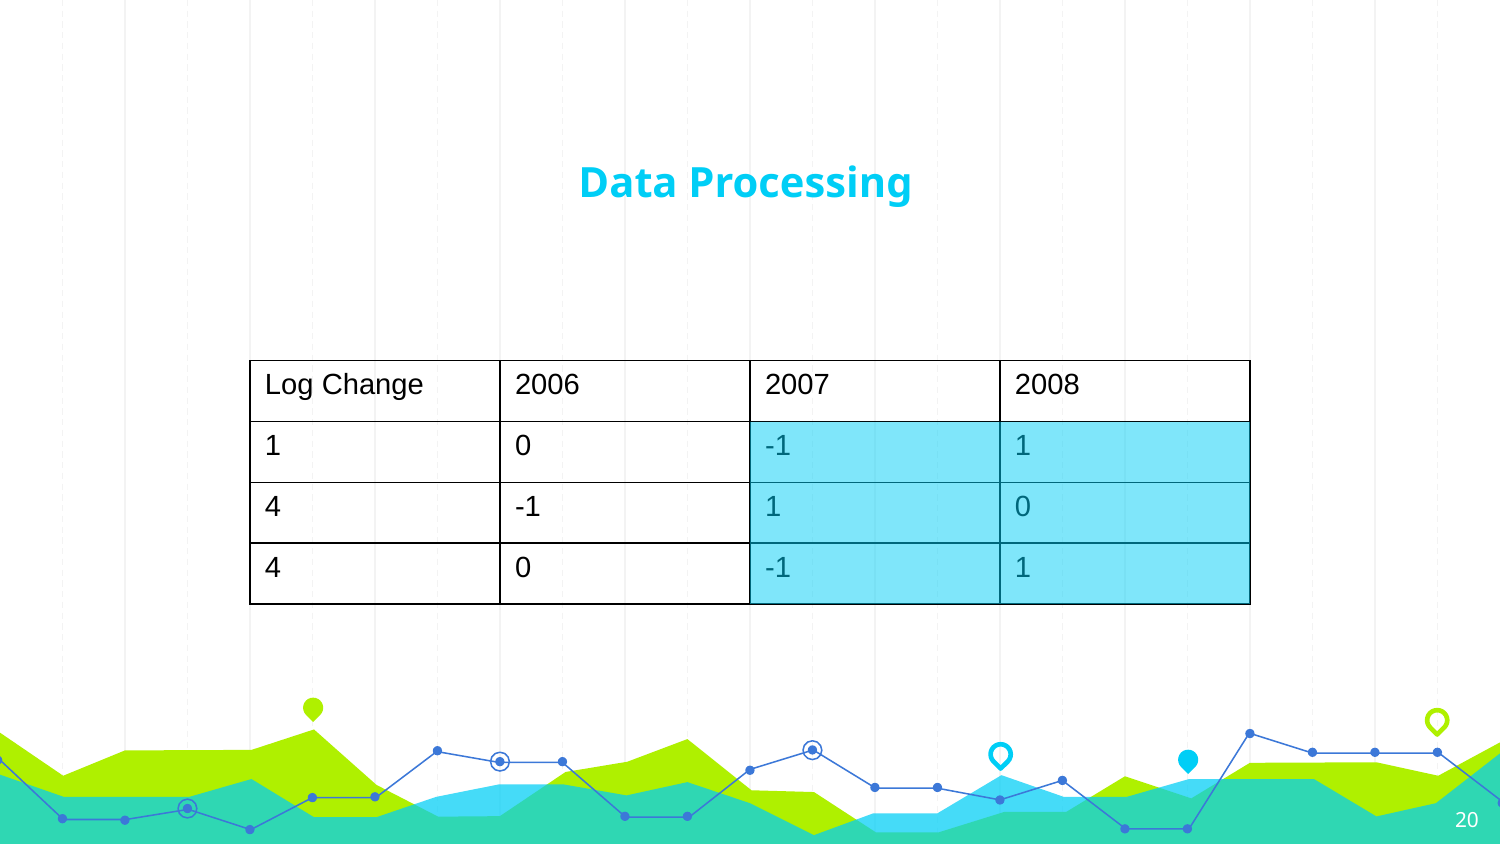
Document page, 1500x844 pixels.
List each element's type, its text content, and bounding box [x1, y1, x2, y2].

table_cell 0 [501, 544, 749, 603]
table_cell 0 [501, 422, 749, 482]
table_cell 1 [251, 422, 499, 482]
table_header 2007 [751, 361, 999, 421]
slide_number 20 [1403, 791, 1494, 844]
table_header 2008 [1001, 361, 1249, 421]
table_header 2006 [501, 361, 749, 421]
table_cell -1 [501, 483, 749, 542]
table_header Log Change [251, 361, 499, 421]
table_cell 4 [251, 483, 499, 542]
table_cell 4 [251, 544, 499, 603]
title Data Processing [171, 103, 1320, 222]
text_box [750, 421, 1250, 604]
